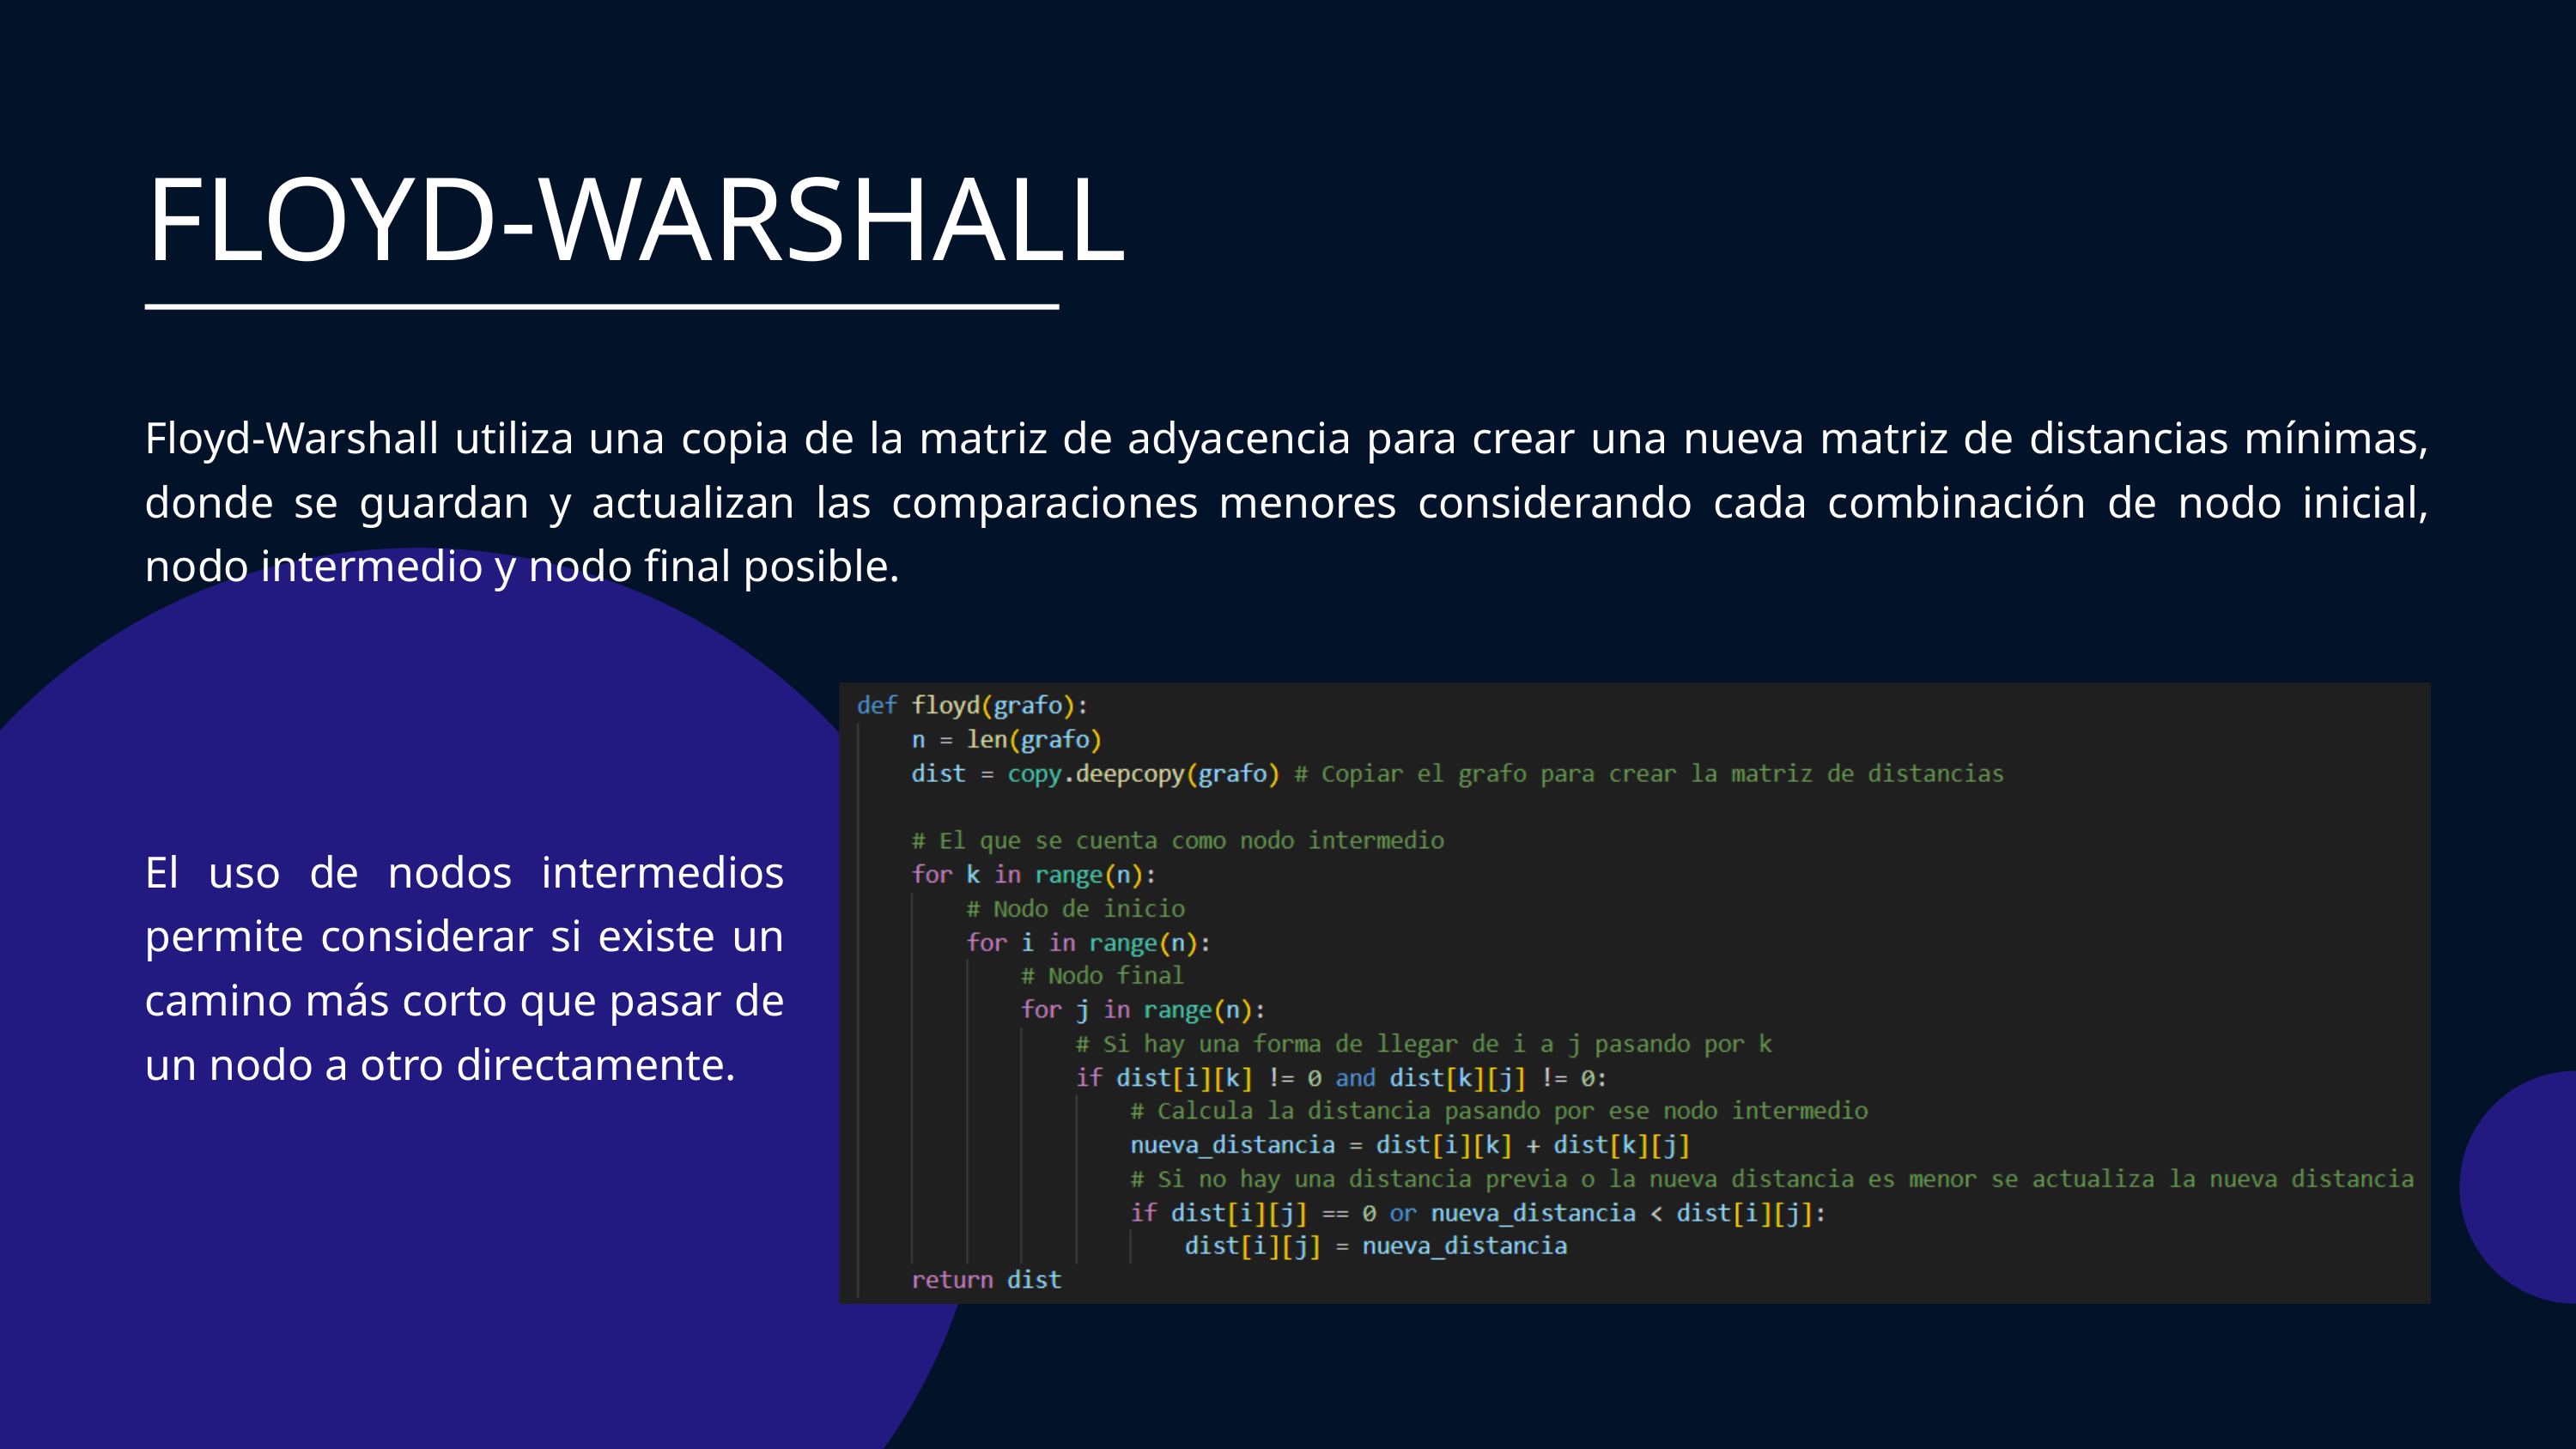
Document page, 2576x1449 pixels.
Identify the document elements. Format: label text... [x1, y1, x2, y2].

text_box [2459, 1070, 2576, 1304]
text_box [993, 682, 2432, 1304]
text_box FLOYD-WARSHALL [144, 143, 1136, 284]
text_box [0, 547, 990, 1449]
text_box Floyd-Warshall utiliza una copia de la matriz de adyacencia para crear una nueva matriz de distancias mínimas, donde se guardan y actualizan las comparaciones menores considerando cada combinación de nodo inicial, nodo intermedio y nodo final posible. [144, 398, 2432, 591]
